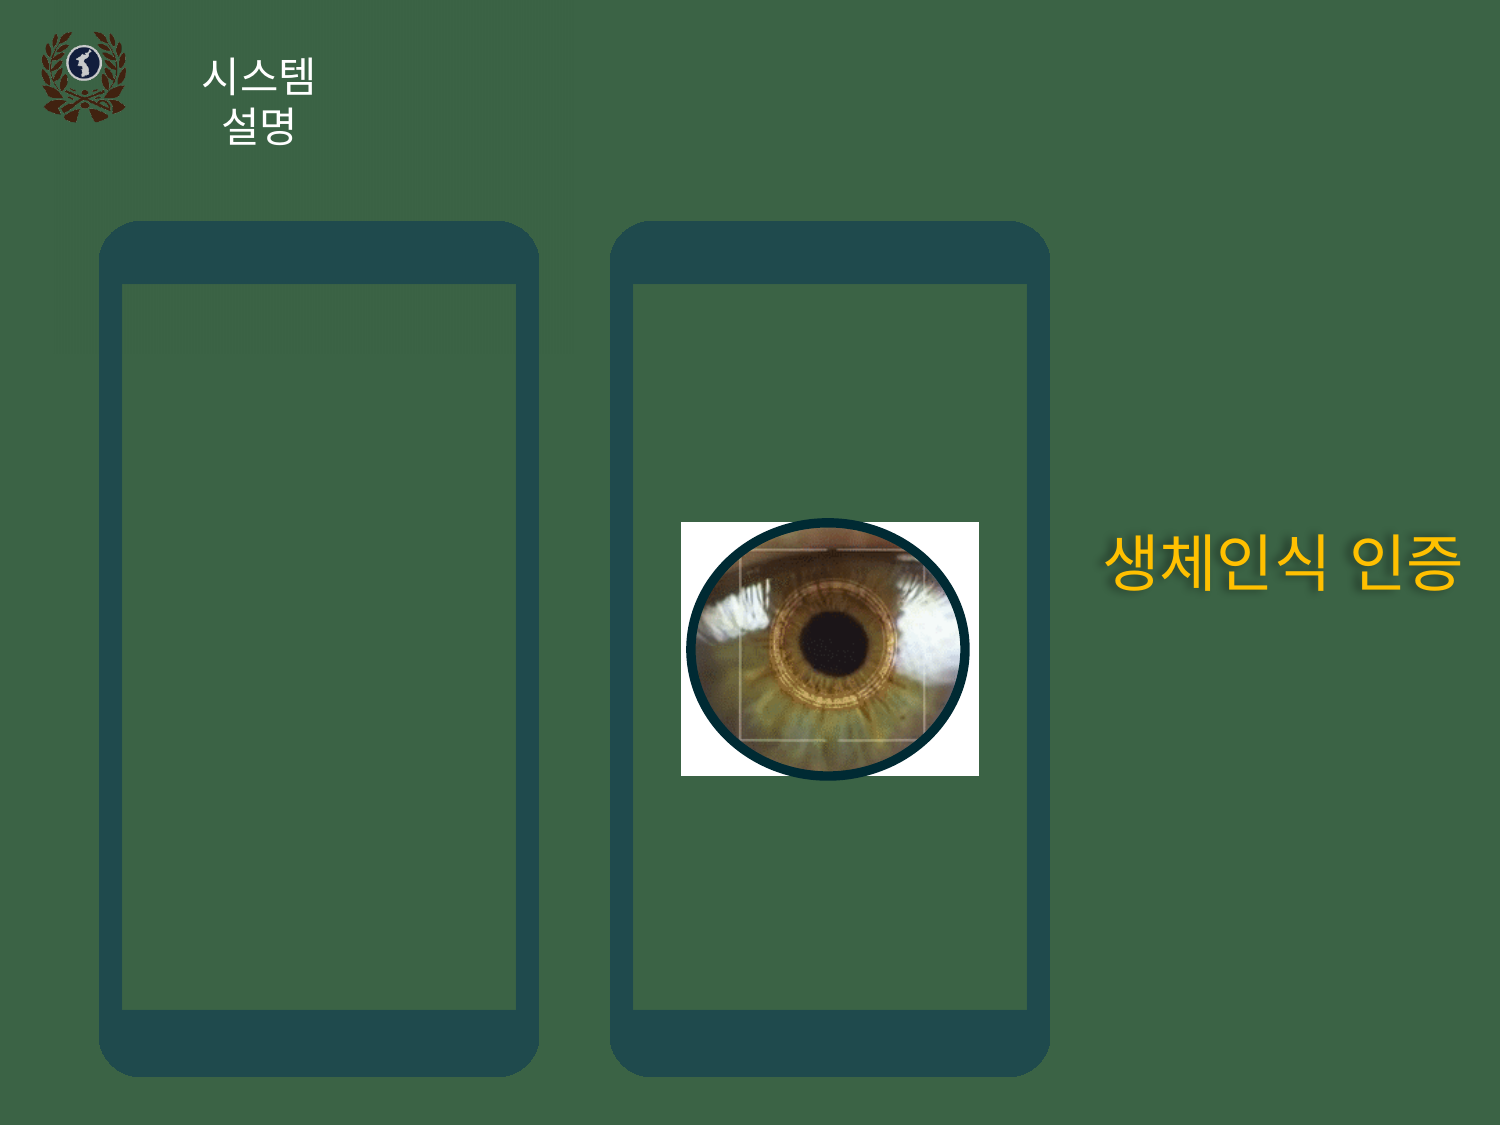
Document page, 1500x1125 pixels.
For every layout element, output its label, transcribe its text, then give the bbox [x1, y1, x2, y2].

picture [99, 221, 540, 1078]
picture [40, 30, 126, 123]
text_box 생체인식 인증 [1087, 517, 1480, 607]
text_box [52, 0, 574, 1033]
picture [610, 221, 1050, 1078]
